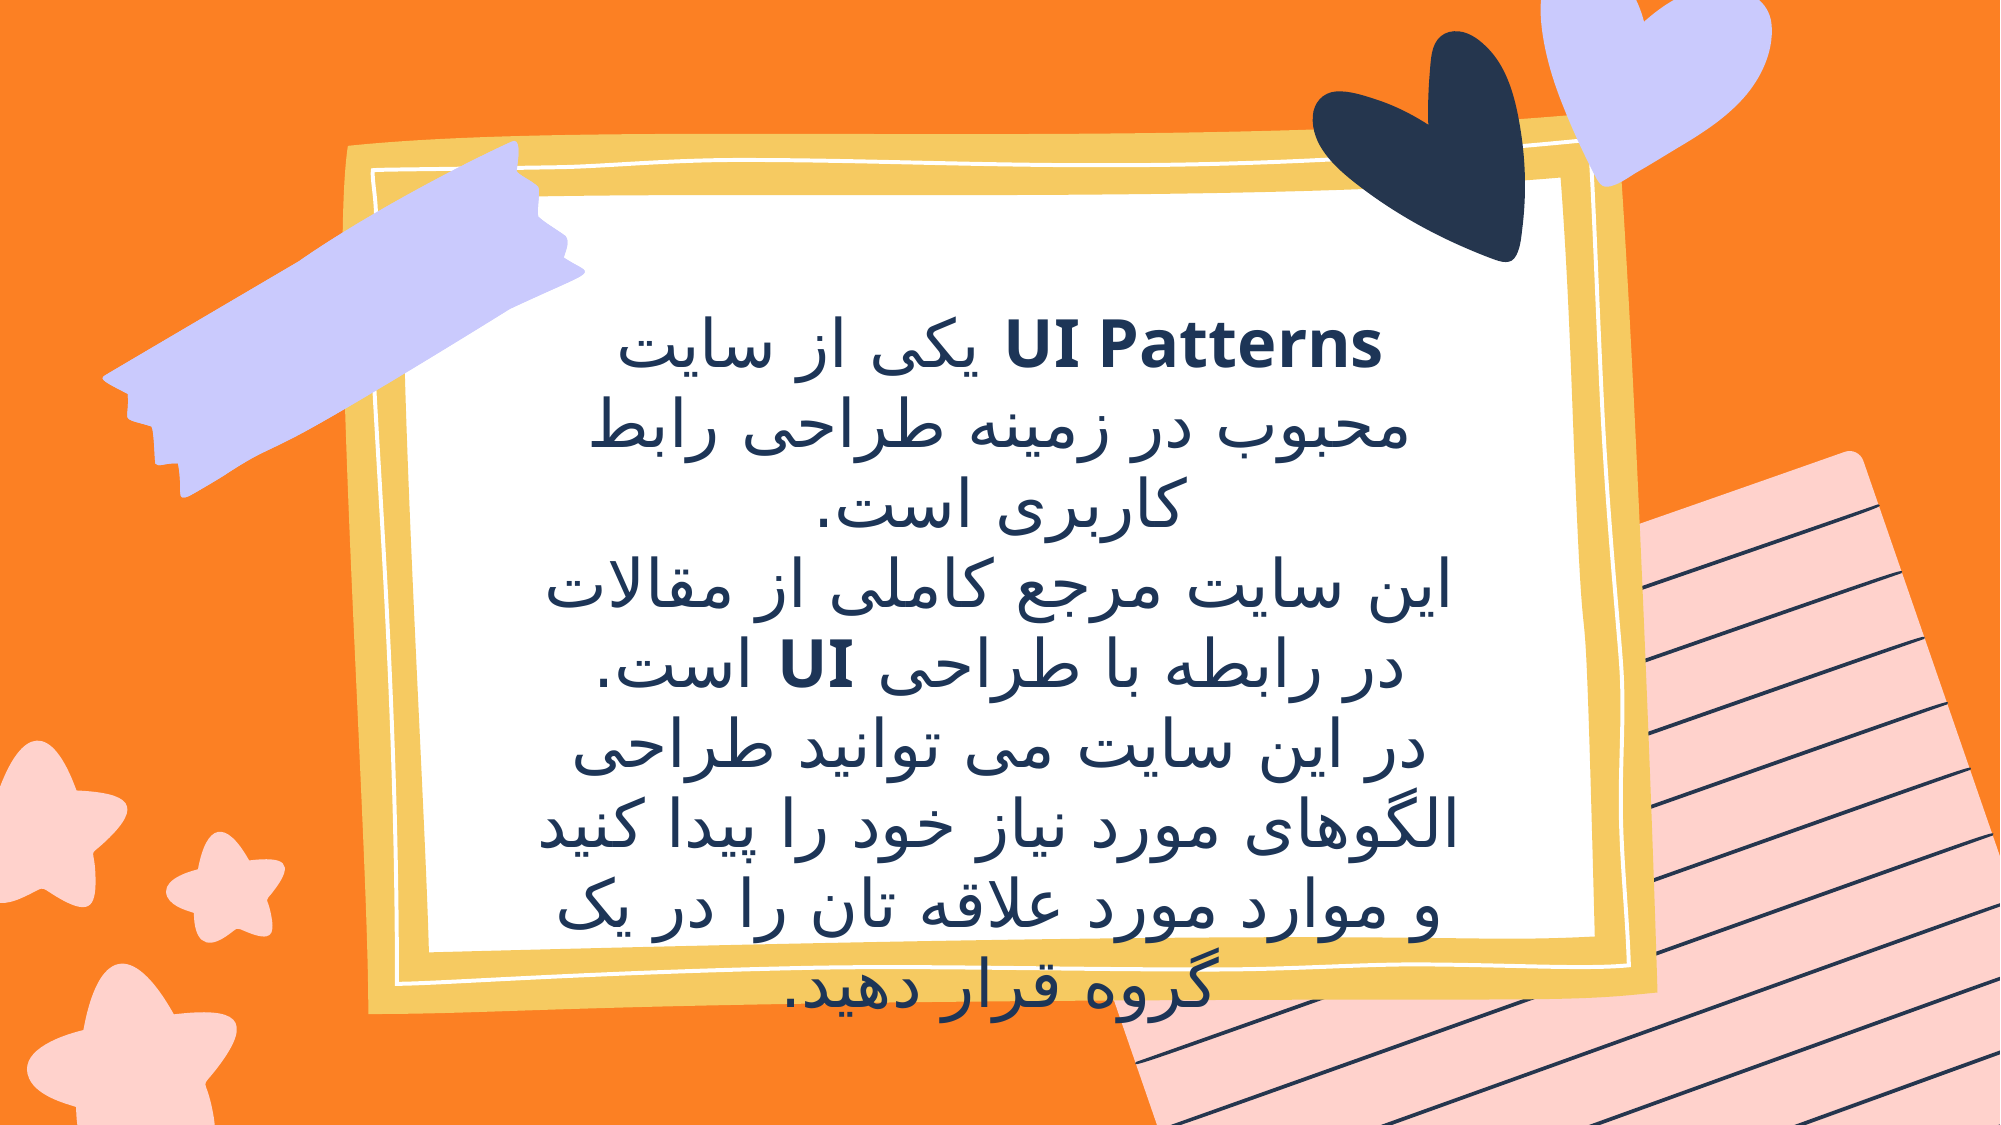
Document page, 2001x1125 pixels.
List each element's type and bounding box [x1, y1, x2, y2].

text_box [103, 239, 582, 403]
text_box [342, 110, 1658, 1015]
text_box [1312, 0, 1773, 263]
text_box [0, 722, 298, 1125]
text_box [1142, 566, 2000, 1125]
